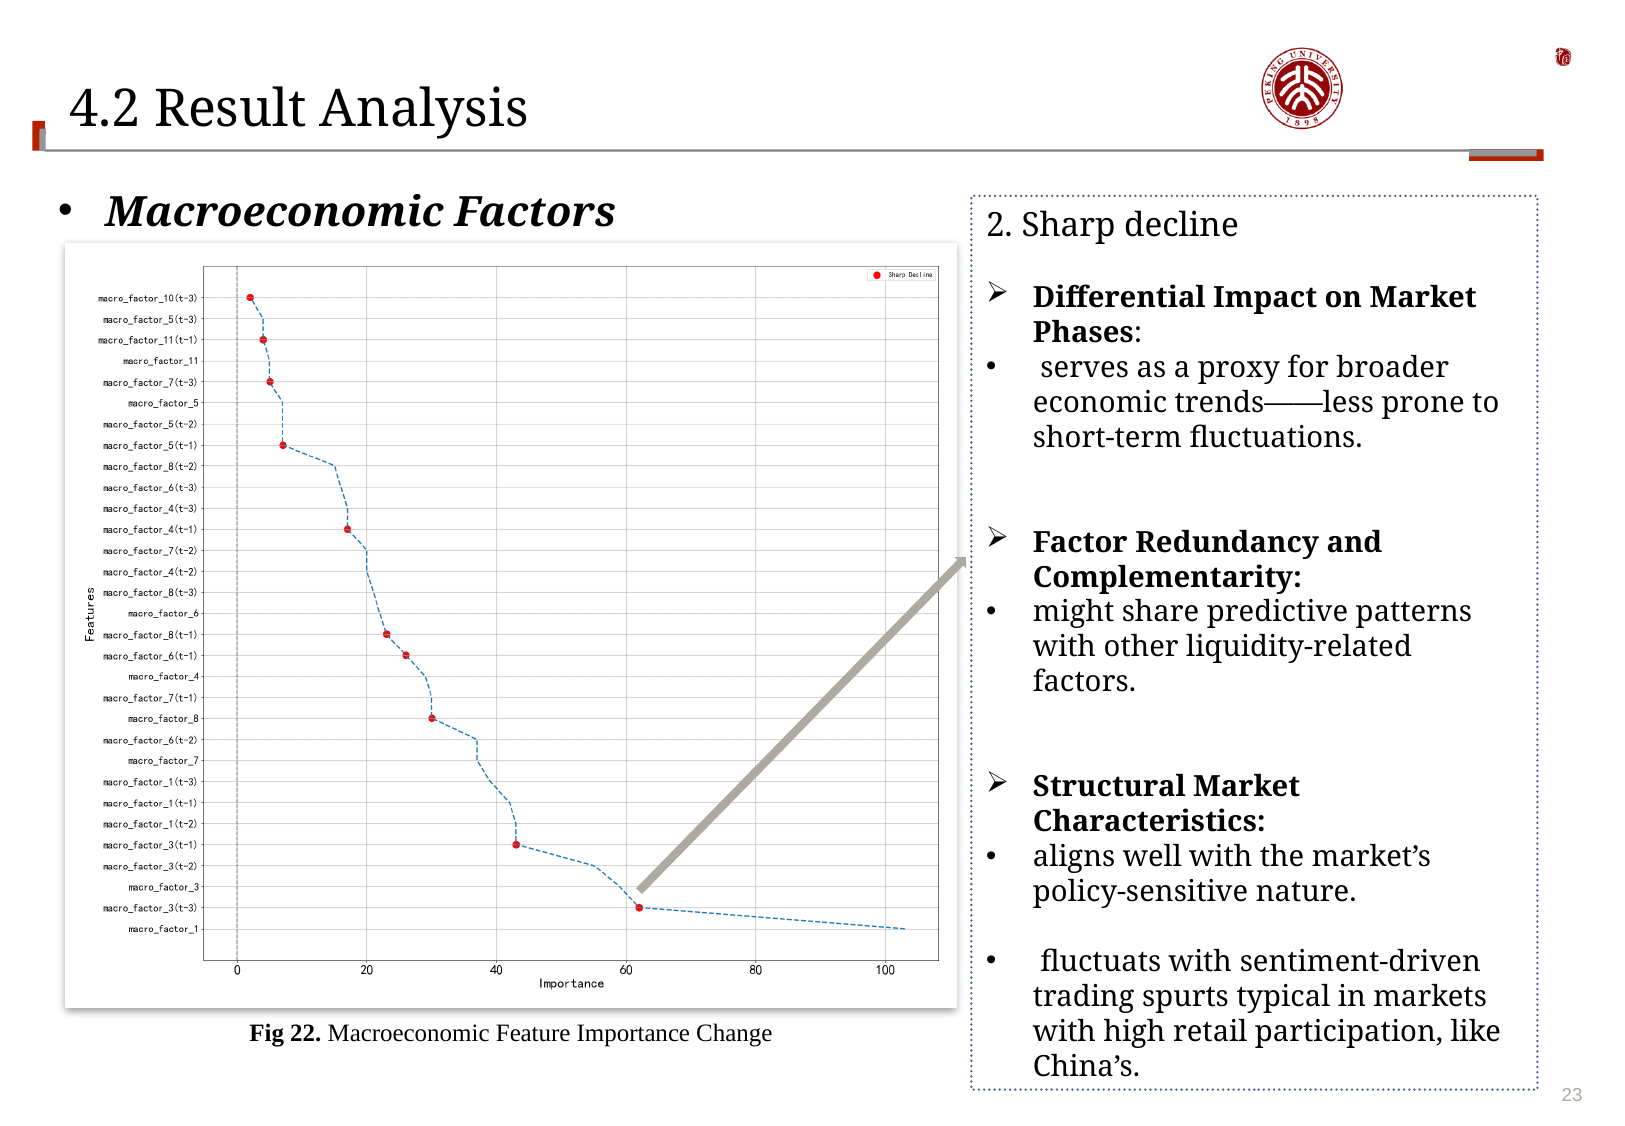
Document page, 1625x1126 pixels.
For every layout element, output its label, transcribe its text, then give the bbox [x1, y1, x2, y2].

text_box [946, 554, 969, 587]
picture [79, 257, 943, 994]
picture [1259, 31, 1581, 55]
text_box Macroeconomic Factors [43, 166, 1538, 242]
text_box Fig 22. Macroeconomic Feature Importance Change [105, 1017, 918, 1055]
title 4.2 Result Analysis [69, 55, 1607, 157]
